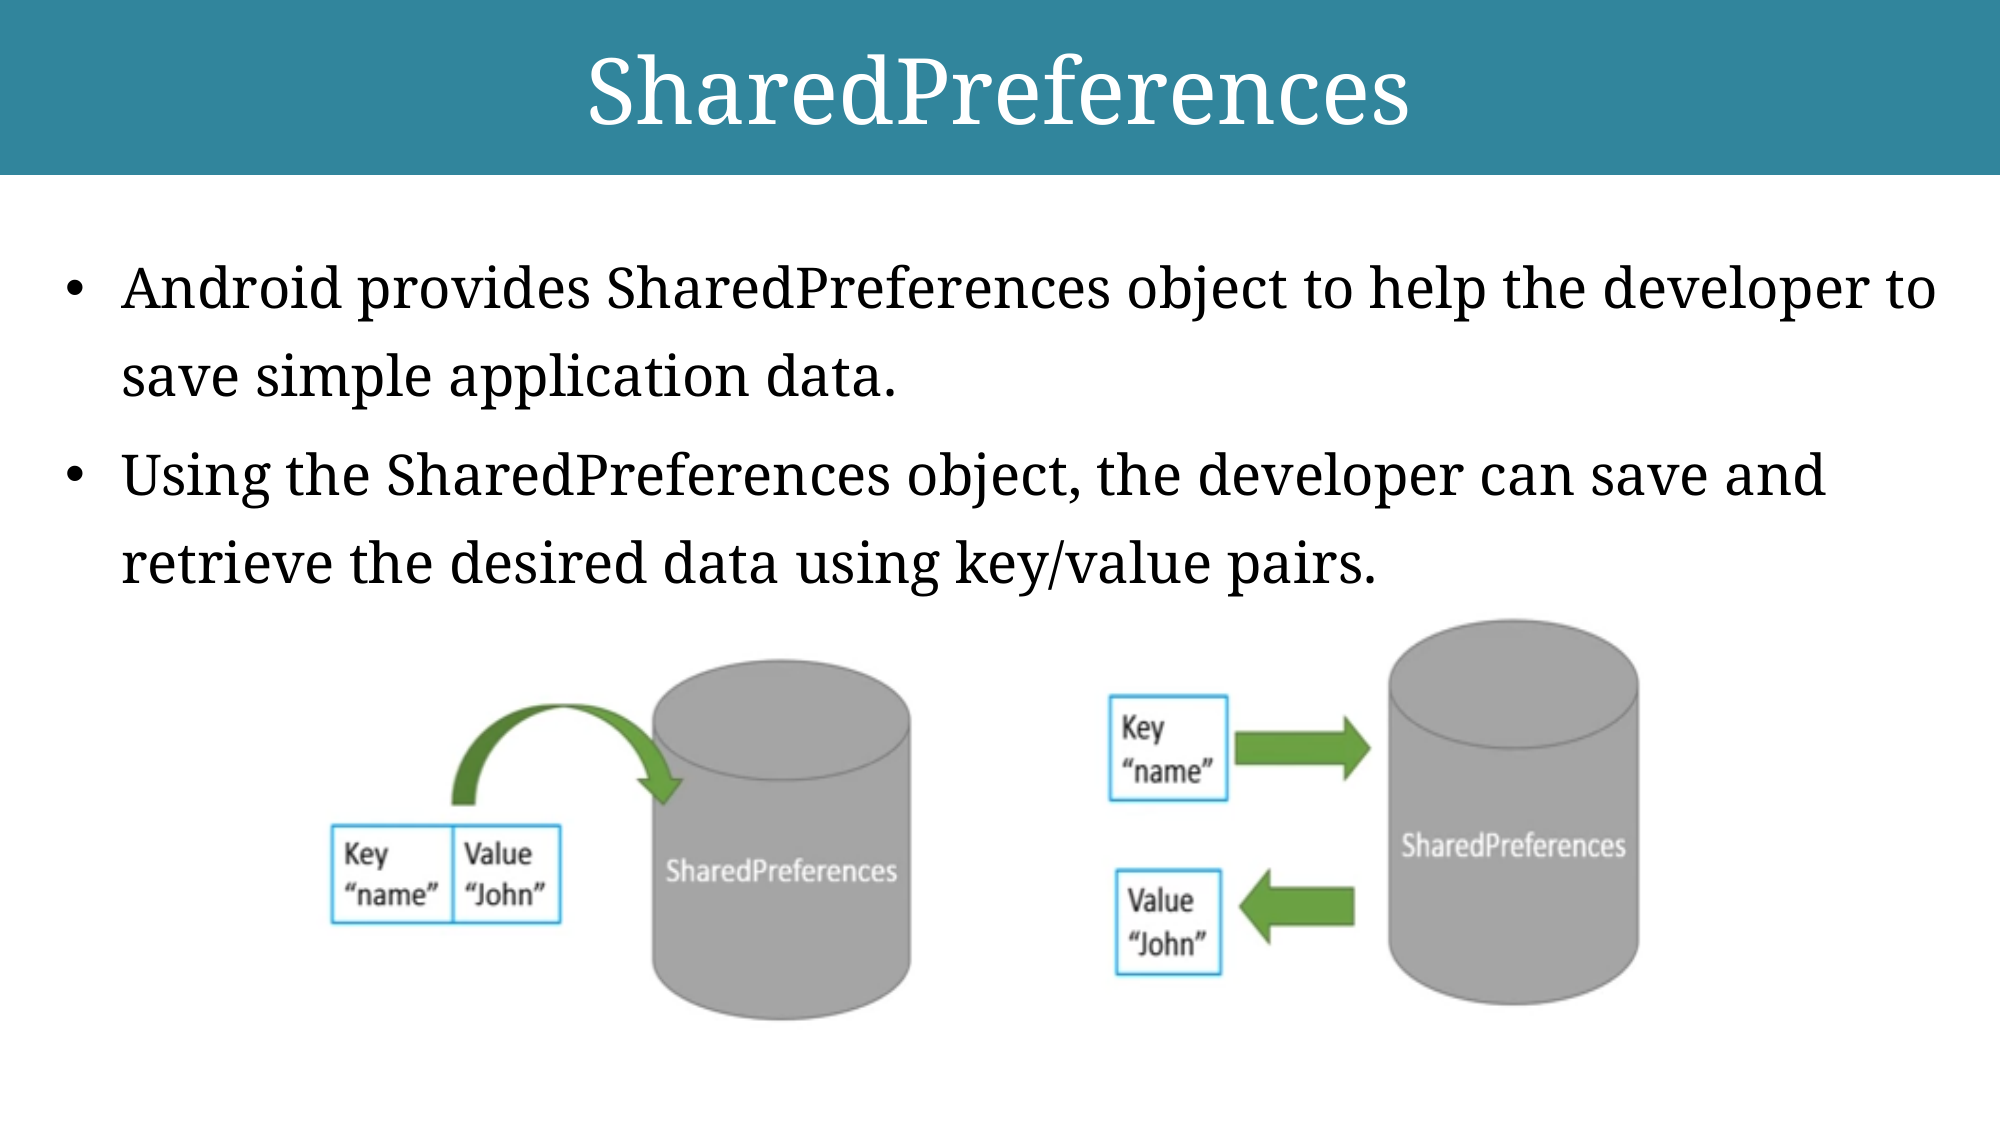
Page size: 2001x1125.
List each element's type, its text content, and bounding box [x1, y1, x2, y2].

list Android provides SharedPreferences object to help the developer to save simple application data. Using the SharedPreferences object, the developer can save and retrieve the desired data using key/value pairs. [50, 224, 1963, 1063]
title SharedPreferences [0, 0, 2000, 175]
picture [1062, 612, 1688, 1038]
picture [287, 612, 951, 1038]
